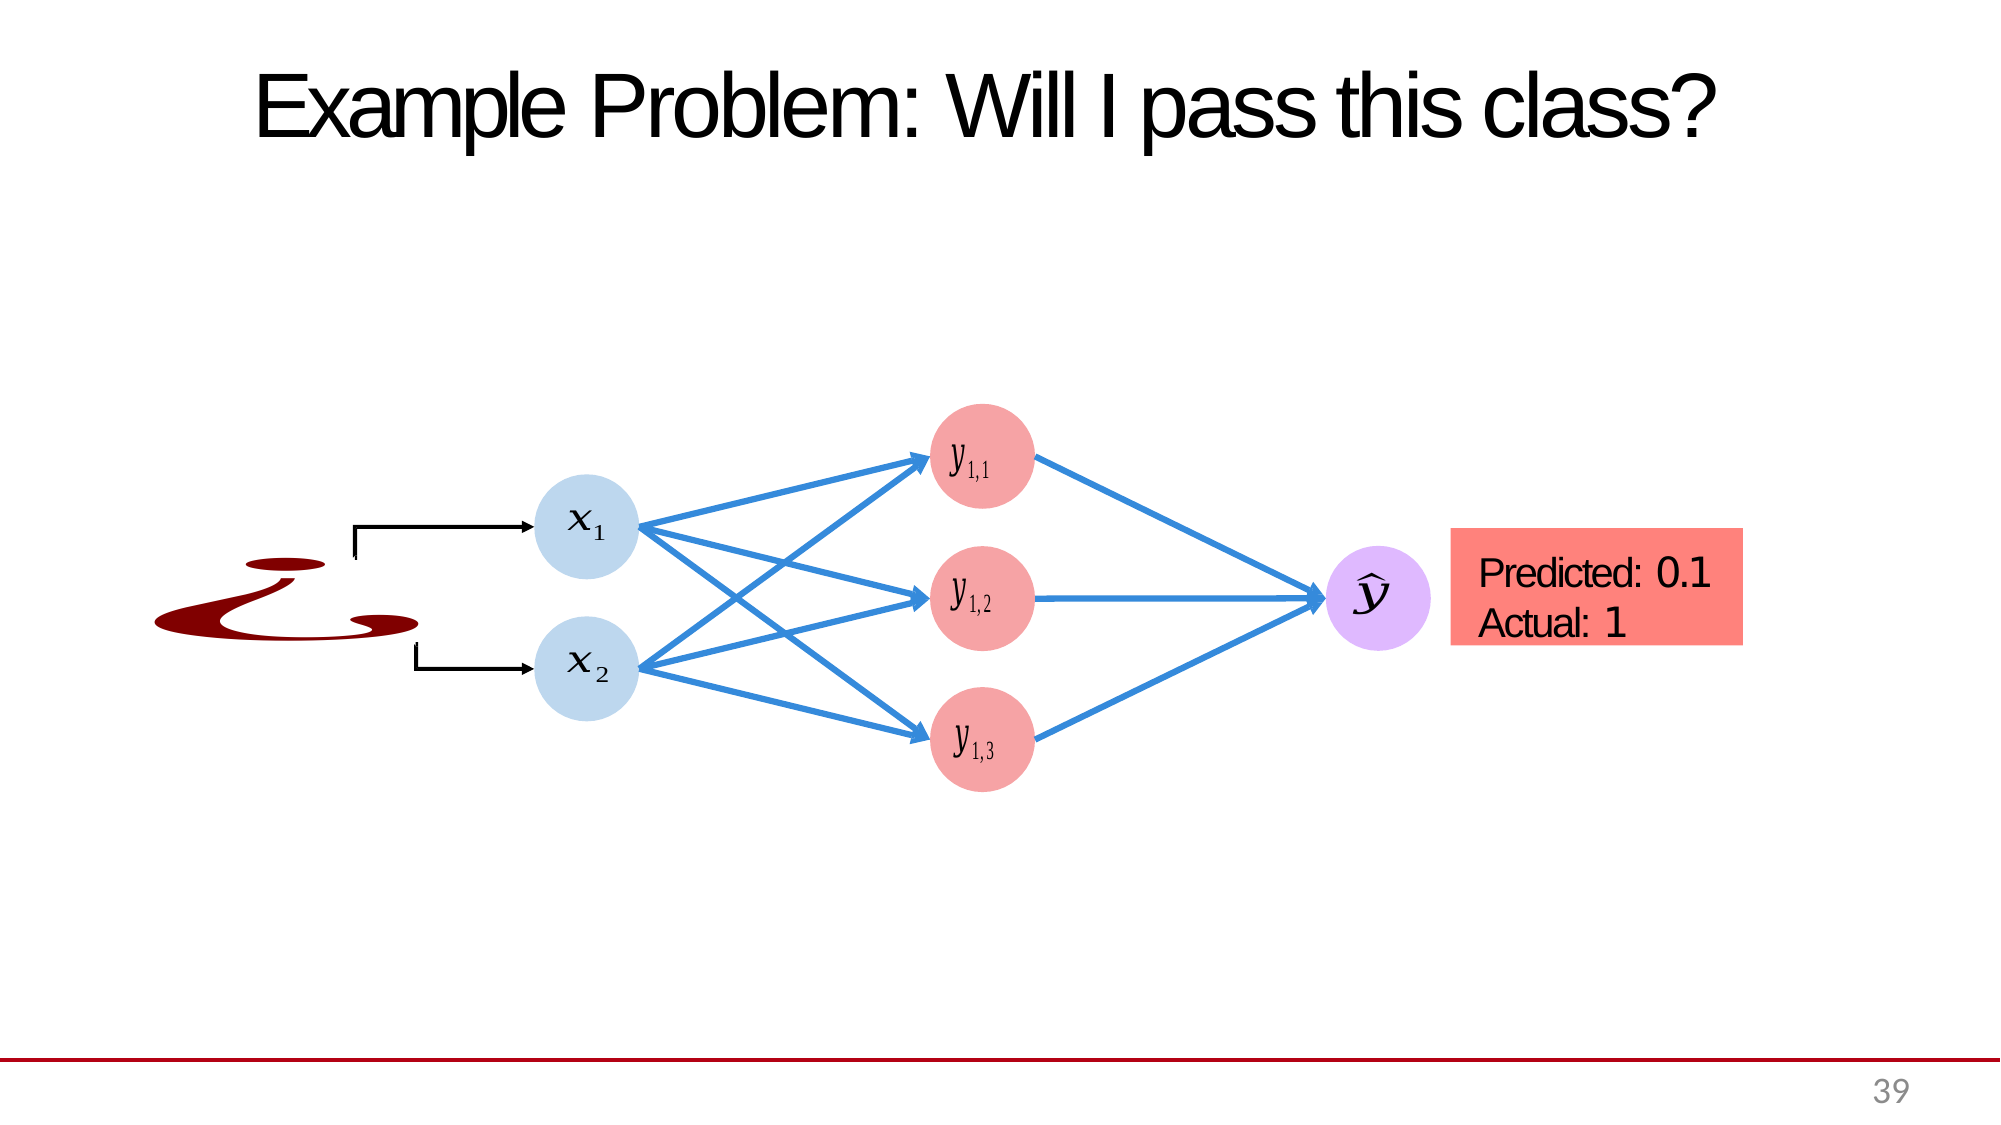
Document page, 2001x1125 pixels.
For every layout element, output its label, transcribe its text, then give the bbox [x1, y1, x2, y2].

text_box [786, 561, 930, 604]
text_box [930, 687, 1035, 793]
text_box [736, 598, 930, 738]
text_box [930, 546, 1035, 652]
text_box [534, 616, 639, 722]
text_box Predicted: 0.1 Actual: 1 [1450, 528, 1743, 646]
text_box [534, 474, 639, 580]
text_box [638, 451, 929, 530]
text_box [1035, 589, 1326, 608]
text_box [638, 667, 931, 745]
slide_number 39 [1449, 1065, 1910, 1122]
text_box [649, 632, 784, 669]
text_box [414, 642, 535, 676]
text_box [1033, 599, 1326, 743]
text_box [352, 520, 535, 560]
text_box [930, 403, 1035, 509]
title Example Problem: Will I pass this class? [249, 44, 1736, 235]
text_box [648, 527, 783, 564]
text_box [786, 599, 930, 635]
text_box [637, 456, 931, 672]
text_box [637, 527, 736, 598]
text_box [1325, 545, 1431, 651]
text_box [1033, 453, 1325, 597]
